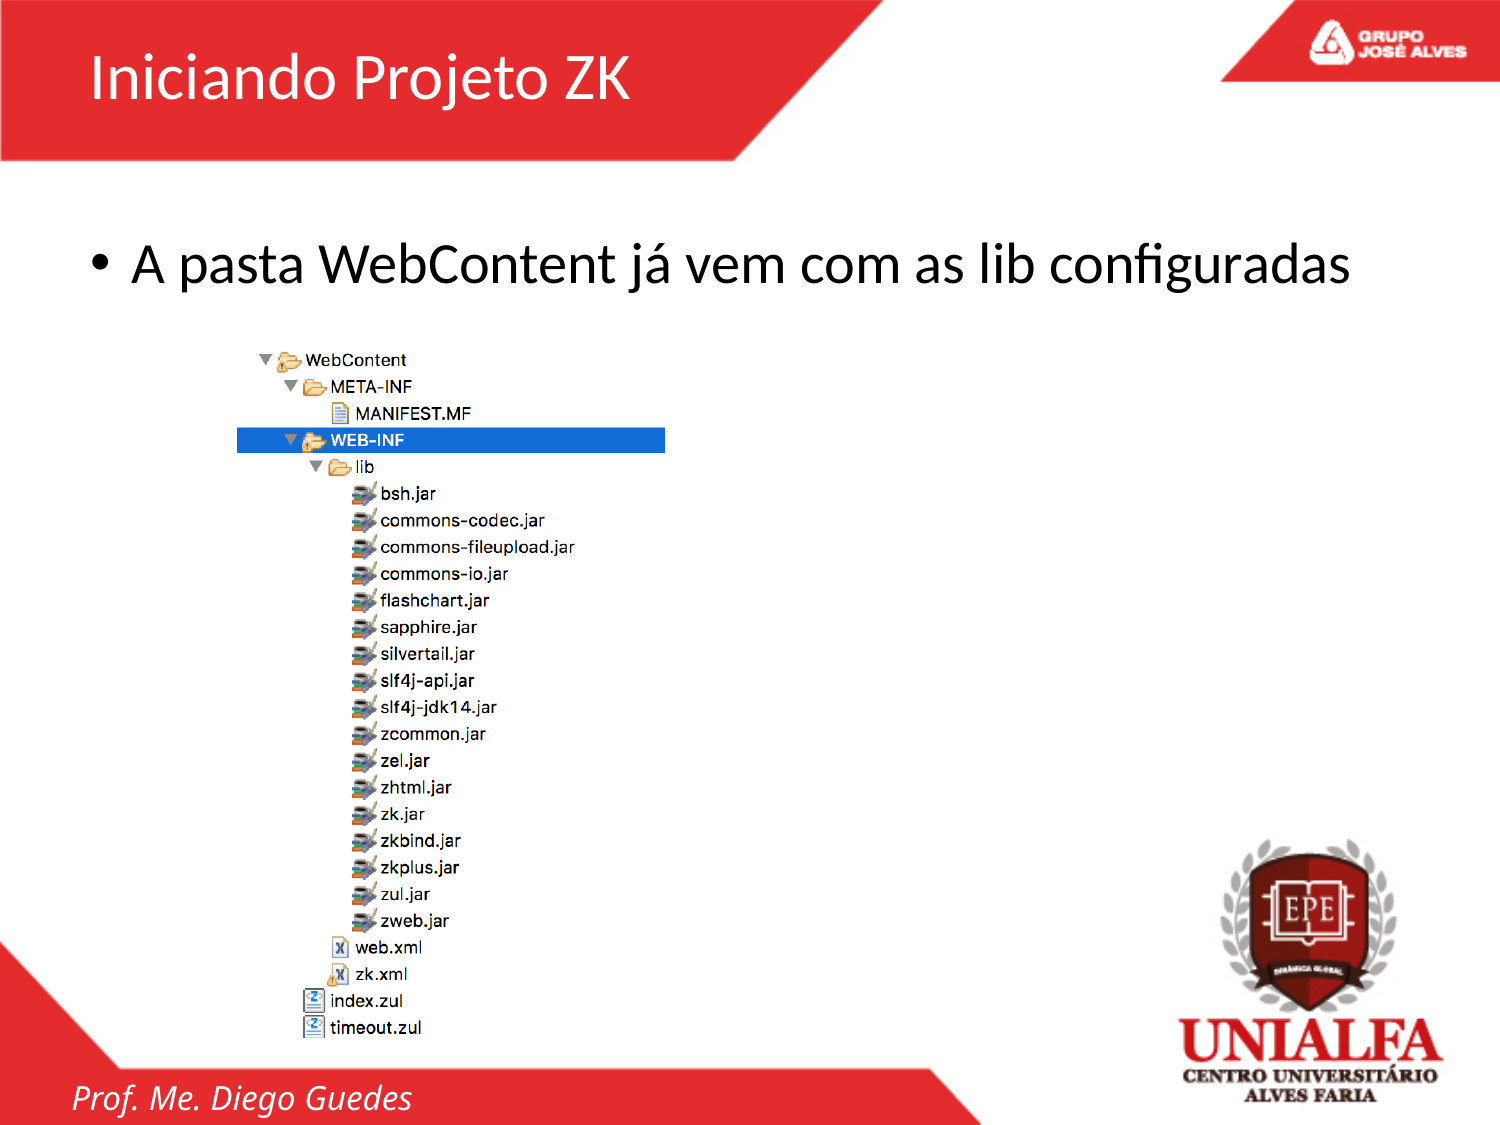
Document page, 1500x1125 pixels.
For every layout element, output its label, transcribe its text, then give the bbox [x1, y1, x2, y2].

text_box Iniciando Projeto ZK [75, 25, 730, 121]
text_box Prof. Me. Diego Guedes [56, 1070, 711, 1125]
picture [0, 0, 1500, 1125]
list A pasta WebContent já vem com as lib configuradas [75, 225, 1425, 933]
